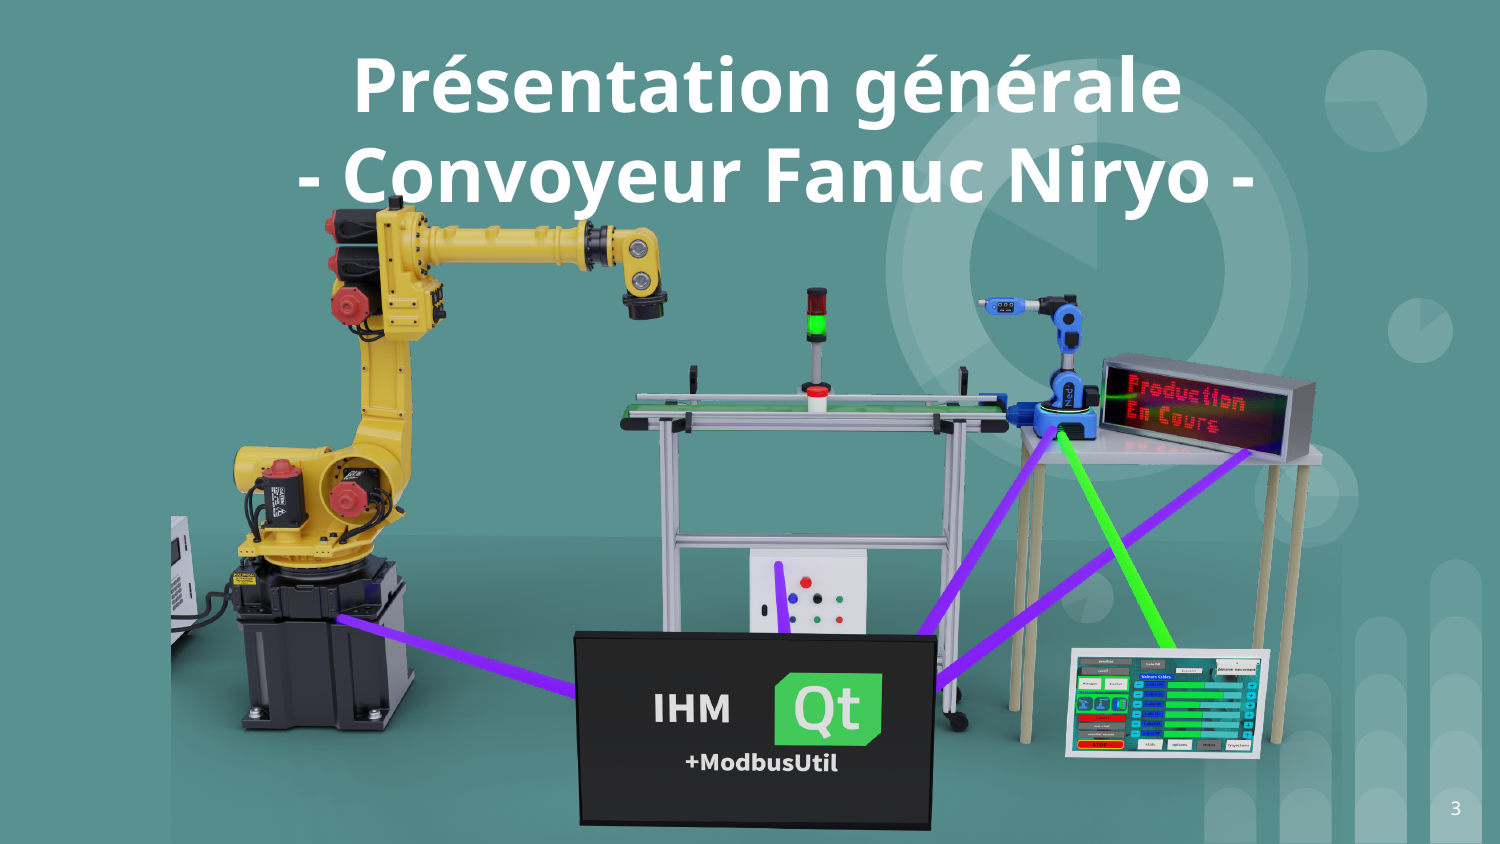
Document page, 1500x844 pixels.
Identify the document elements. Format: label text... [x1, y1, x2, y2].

picture [171, 185, 1342, 844]
title Présentation générale - Convoyeur Fanuc Niryo - [133, 0, 1421, 282]
slide_number ‹#› [1386, 777, 1477, 842]
